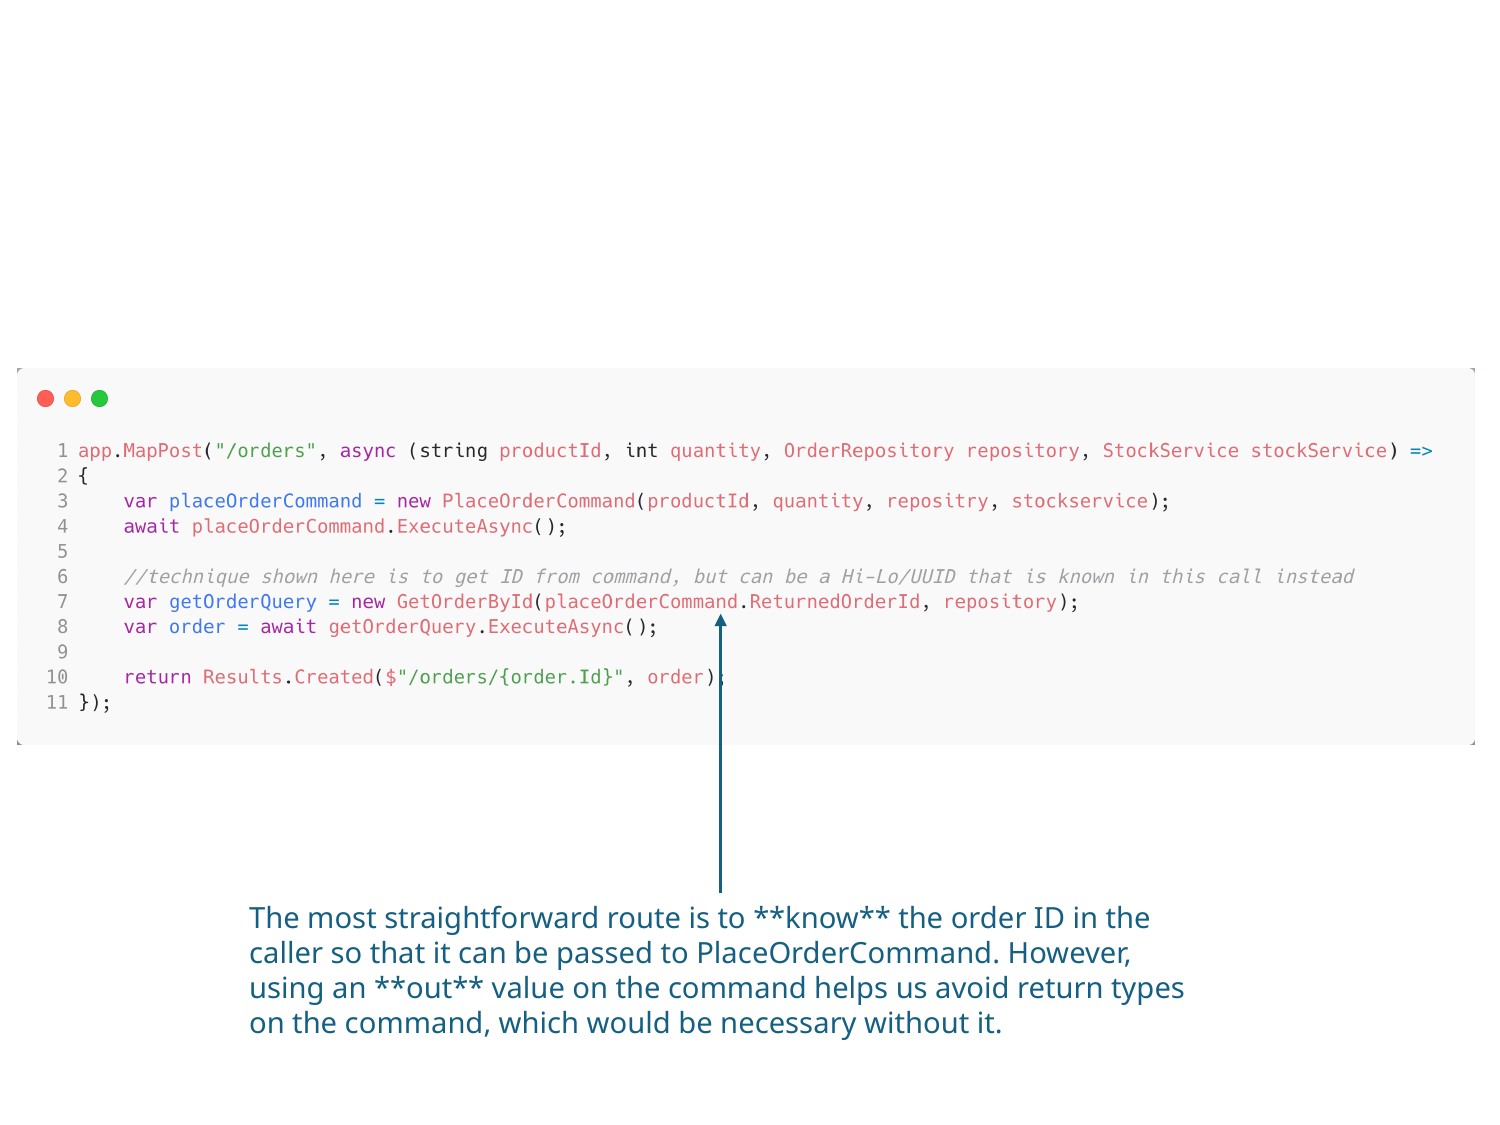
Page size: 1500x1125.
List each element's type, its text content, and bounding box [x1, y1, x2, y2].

picture [16, 368, 1475, 746]
text_box The most straightforward route is to **know** the order ID in the caller so that it can be passed to PlaceOrderCommand. However, using an **out** value on the command helps us avoid return types on the command, which would be necessary without it. [234, 892, 1207, 1048]
